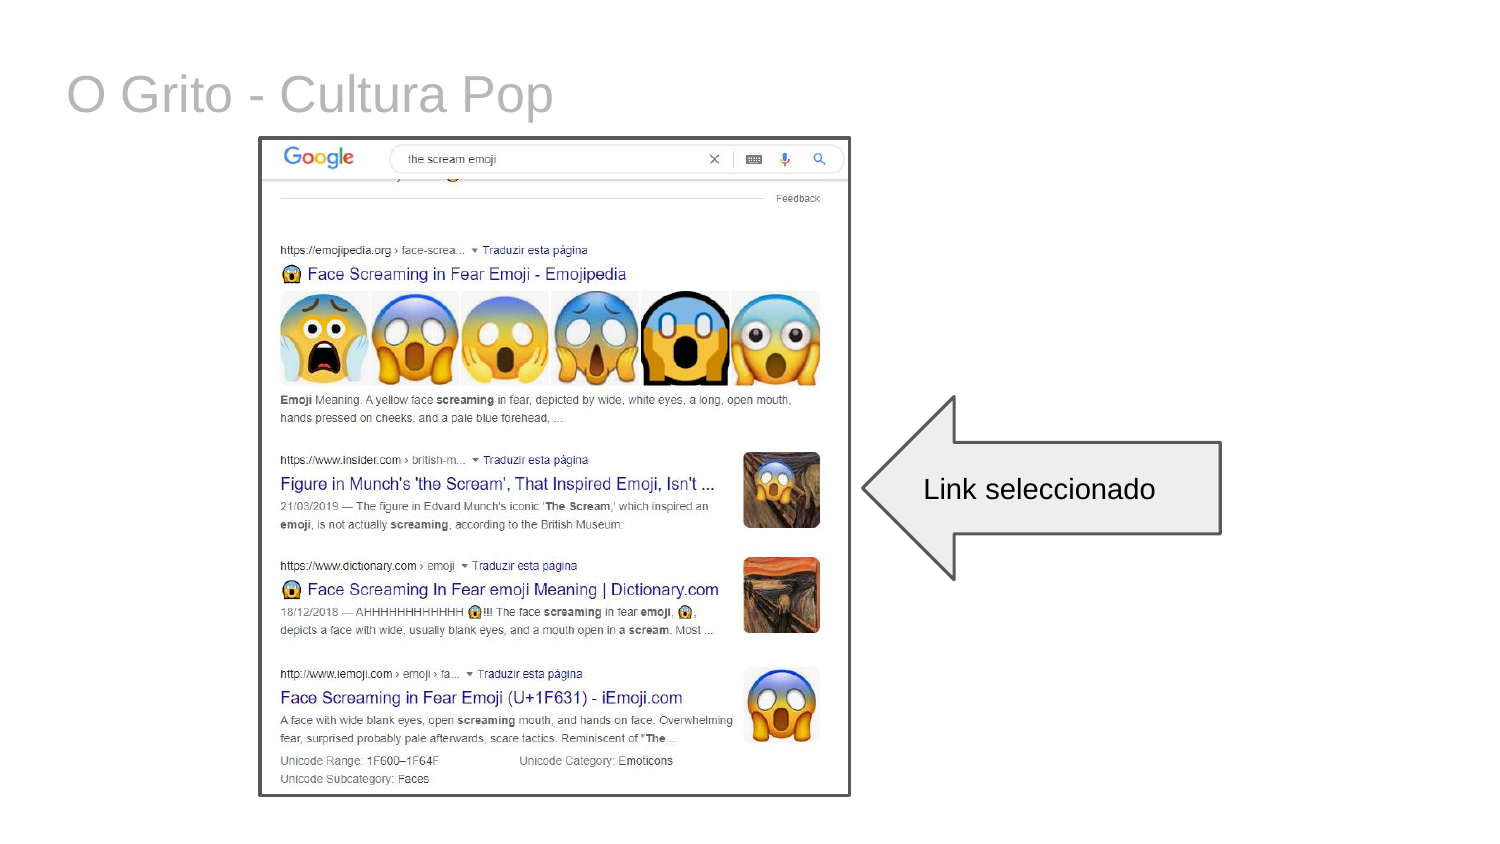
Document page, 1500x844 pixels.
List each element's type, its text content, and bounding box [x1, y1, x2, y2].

text_box Link seleccionado [862, 396, 1221, 580]
picture [261, 139, 849, 794]
title O Grito - Cultura Pop [51, 45, 1449, 140]
